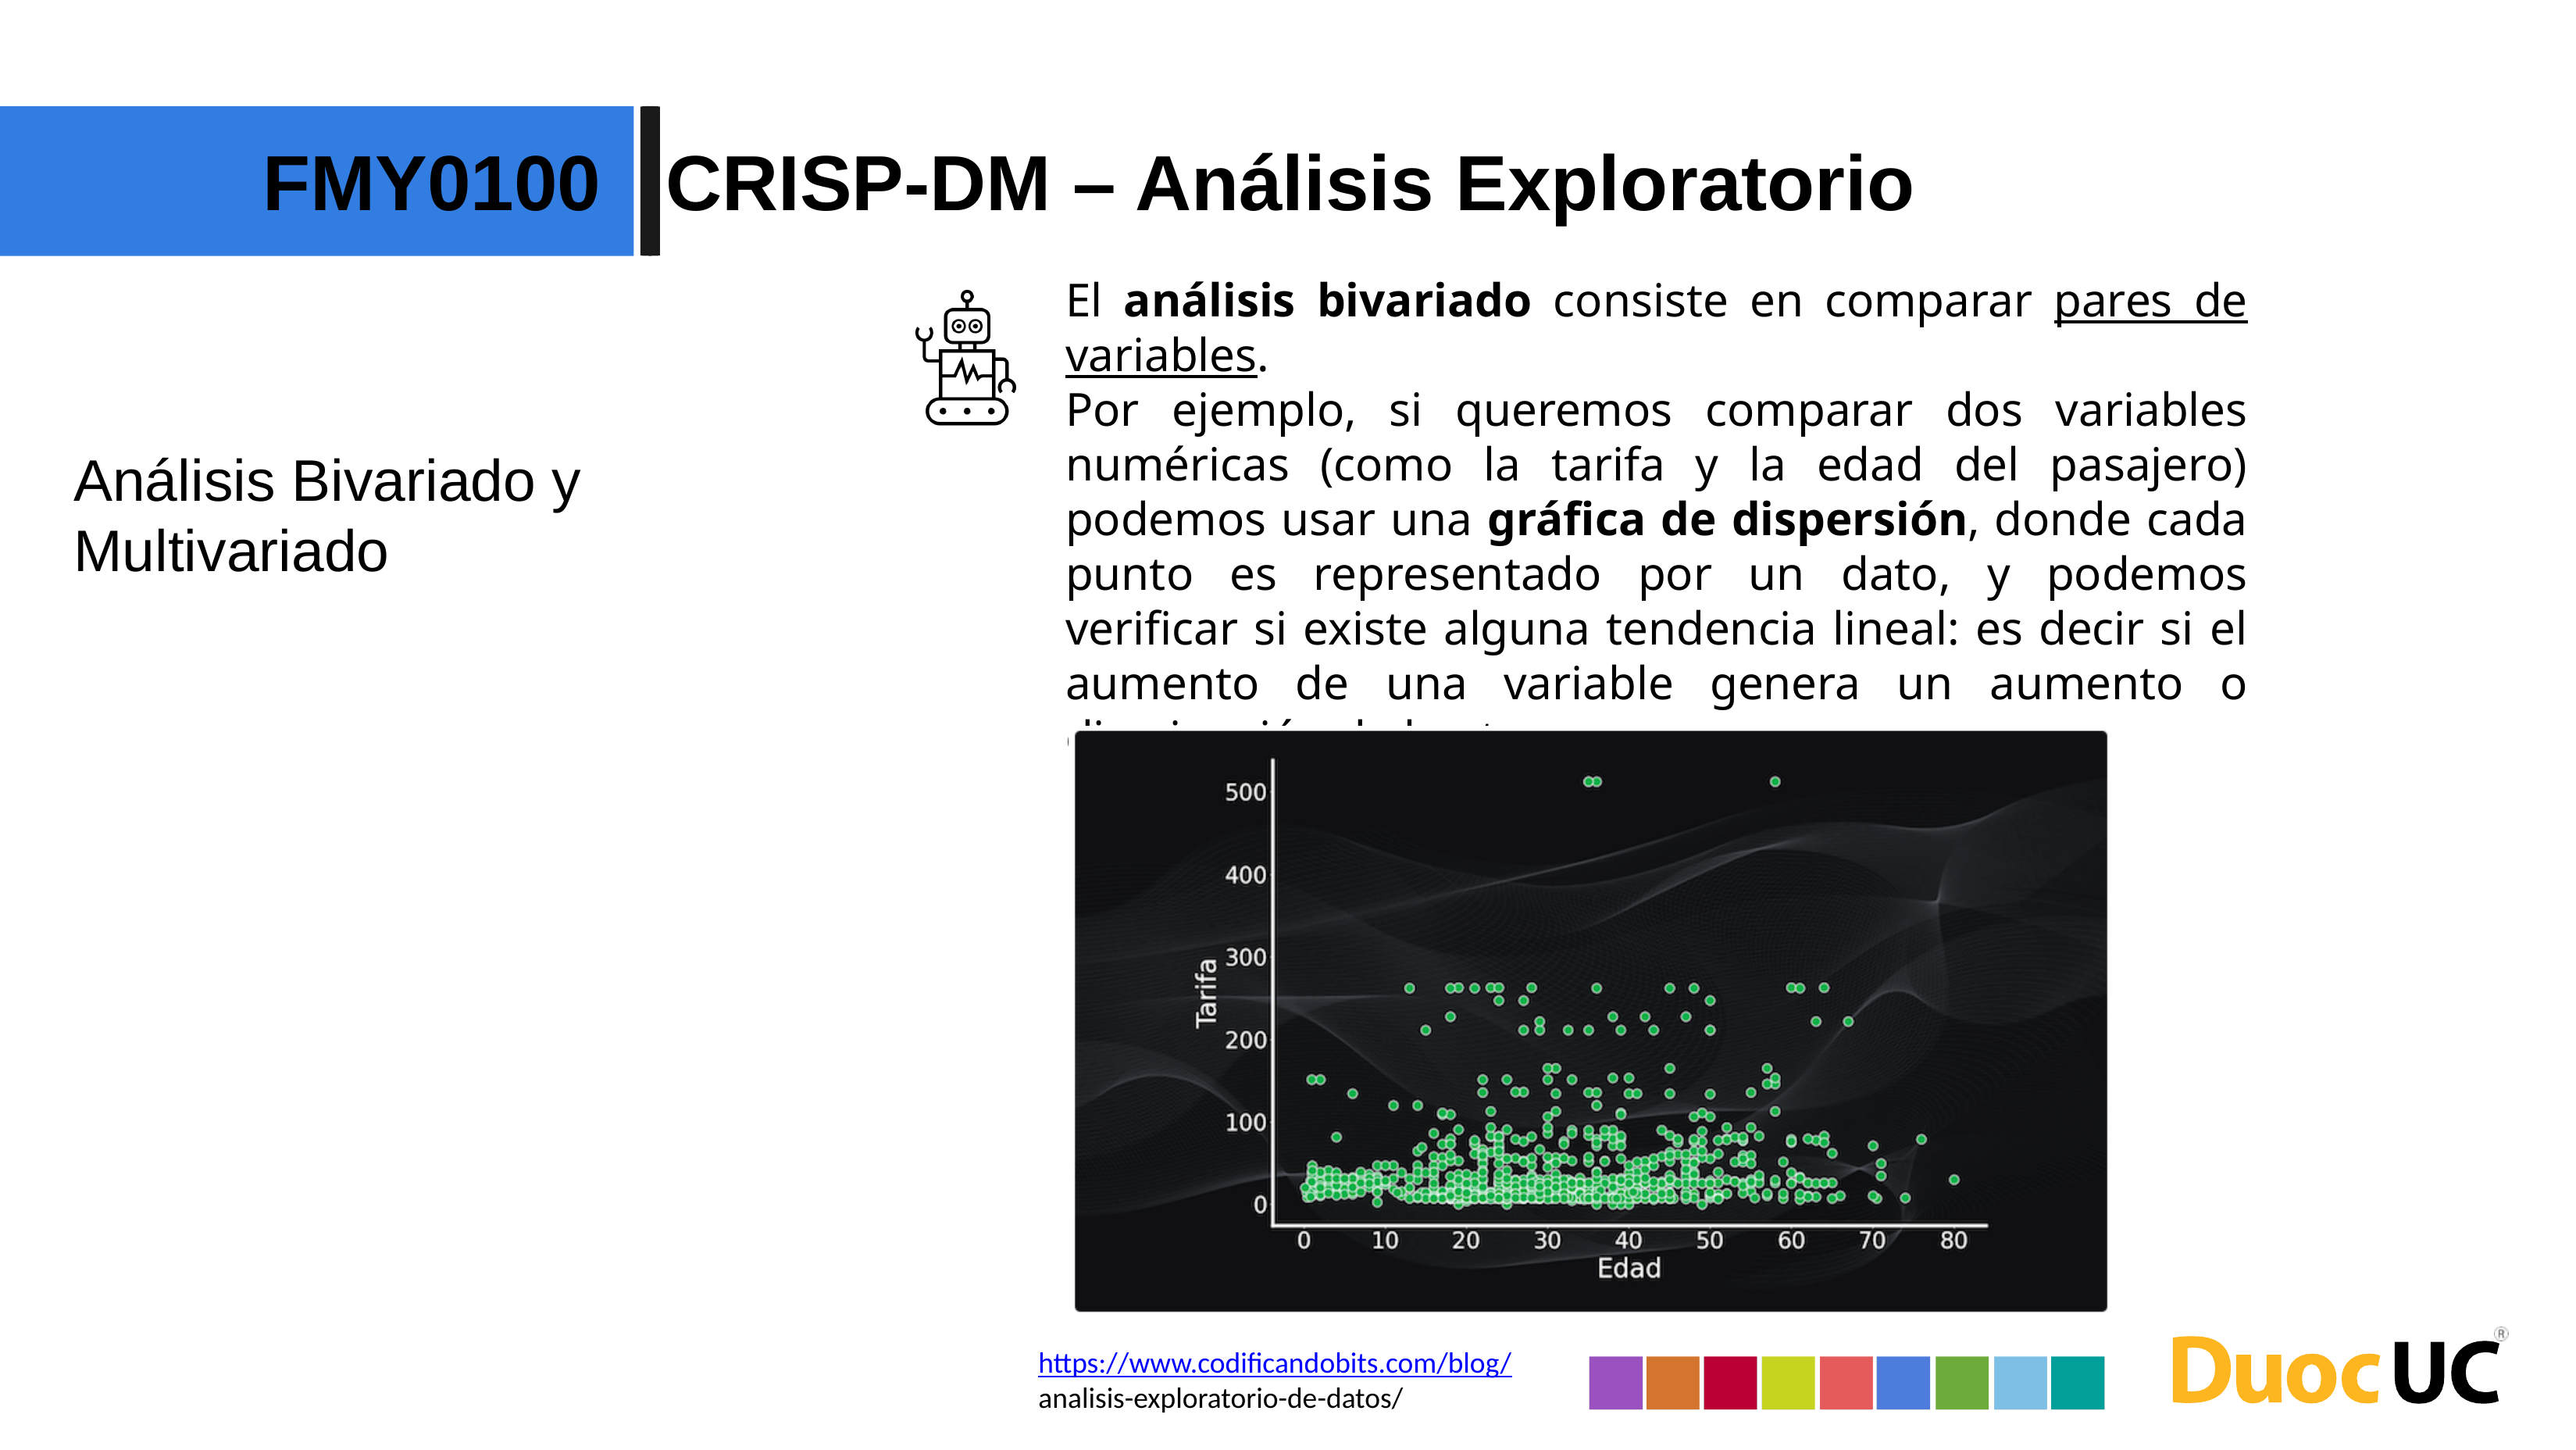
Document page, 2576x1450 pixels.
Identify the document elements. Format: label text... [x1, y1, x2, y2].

picture [2494, 1327, 2509, 1341]
picture [1069, 726, 2118, 1320]
text_box El análisis bivariado consiste en comparar pares de variables. Por ejemplo, si queremos comparar dos variables numéricas (como la tarifa y la edad del pasajero) podemos usar una gráfica de dispersión, donde cada punto es representado por un dato, y podemos verificar si existe alguna tendencia lineal: es decir si el aumento de una variable genera un aumento o disminución de la otra [1065, 525, 2248, 818]
text_box https://www.codificandobits.com/blog/ analisis-exploratorio-de-datos/ [1026, 1338, 1524, 1420]
picture [887, 279, 1047, 439]
picture [1579, 1327, 2121, 1434]
text_box [1065, 432, 2248, 525]
text_box El análisis bivariado consiste en comparar pares de variables. Por ejemplo, si queremos comparar dos variables numéricas (como la tarifa y la edad del pasajero) podemos usar una gráfica de dispersión, donde cada punto es representado por un dato, y podemos verificar si existe alguna tendencia lineal: es decir si el aumento de una variable genera un aumento o disminución de la otra [1065, 259, 2248, 432]
list Análisis Bivariado y Multivariado [73, 442, 630, 585]
text_box FMY0100 CRISP-DM – Análisis Exploratorio [262, 132, 2333, 227]
